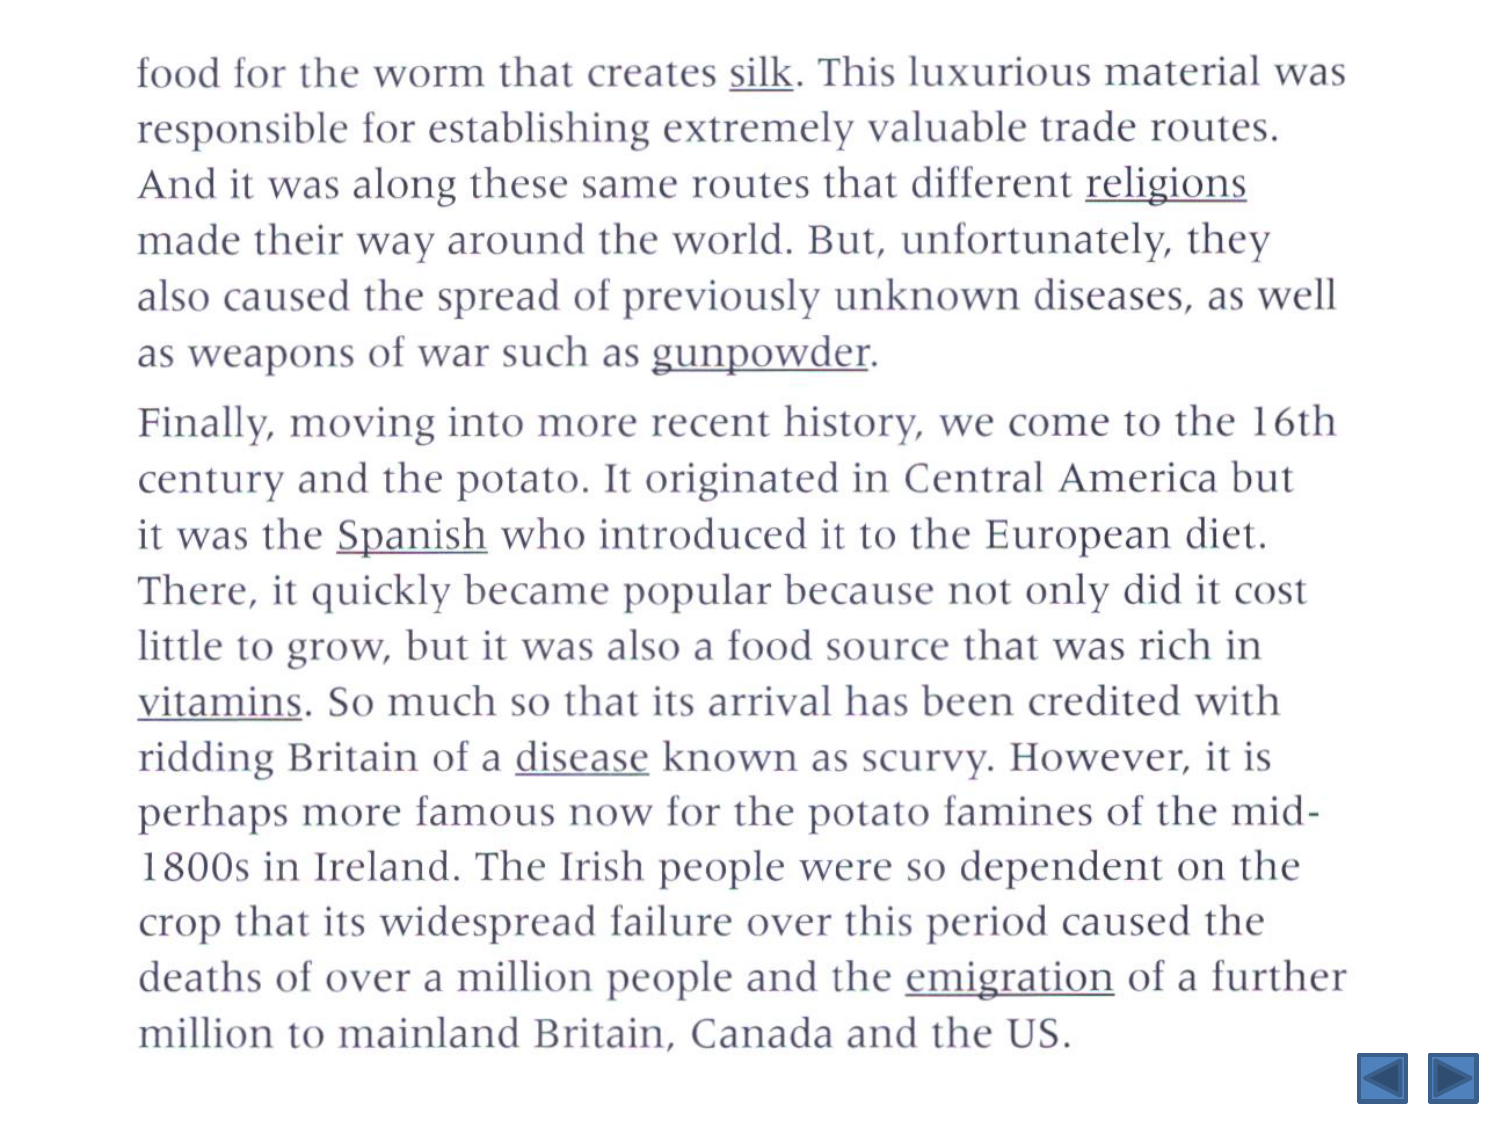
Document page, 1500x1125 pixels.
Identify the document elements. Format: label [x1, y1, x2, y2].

list [123, 29, 1381, 1091]
text_box [1428, 1053, 1479, 1104]
text_box [1357, 1053, 1408, 1104]
